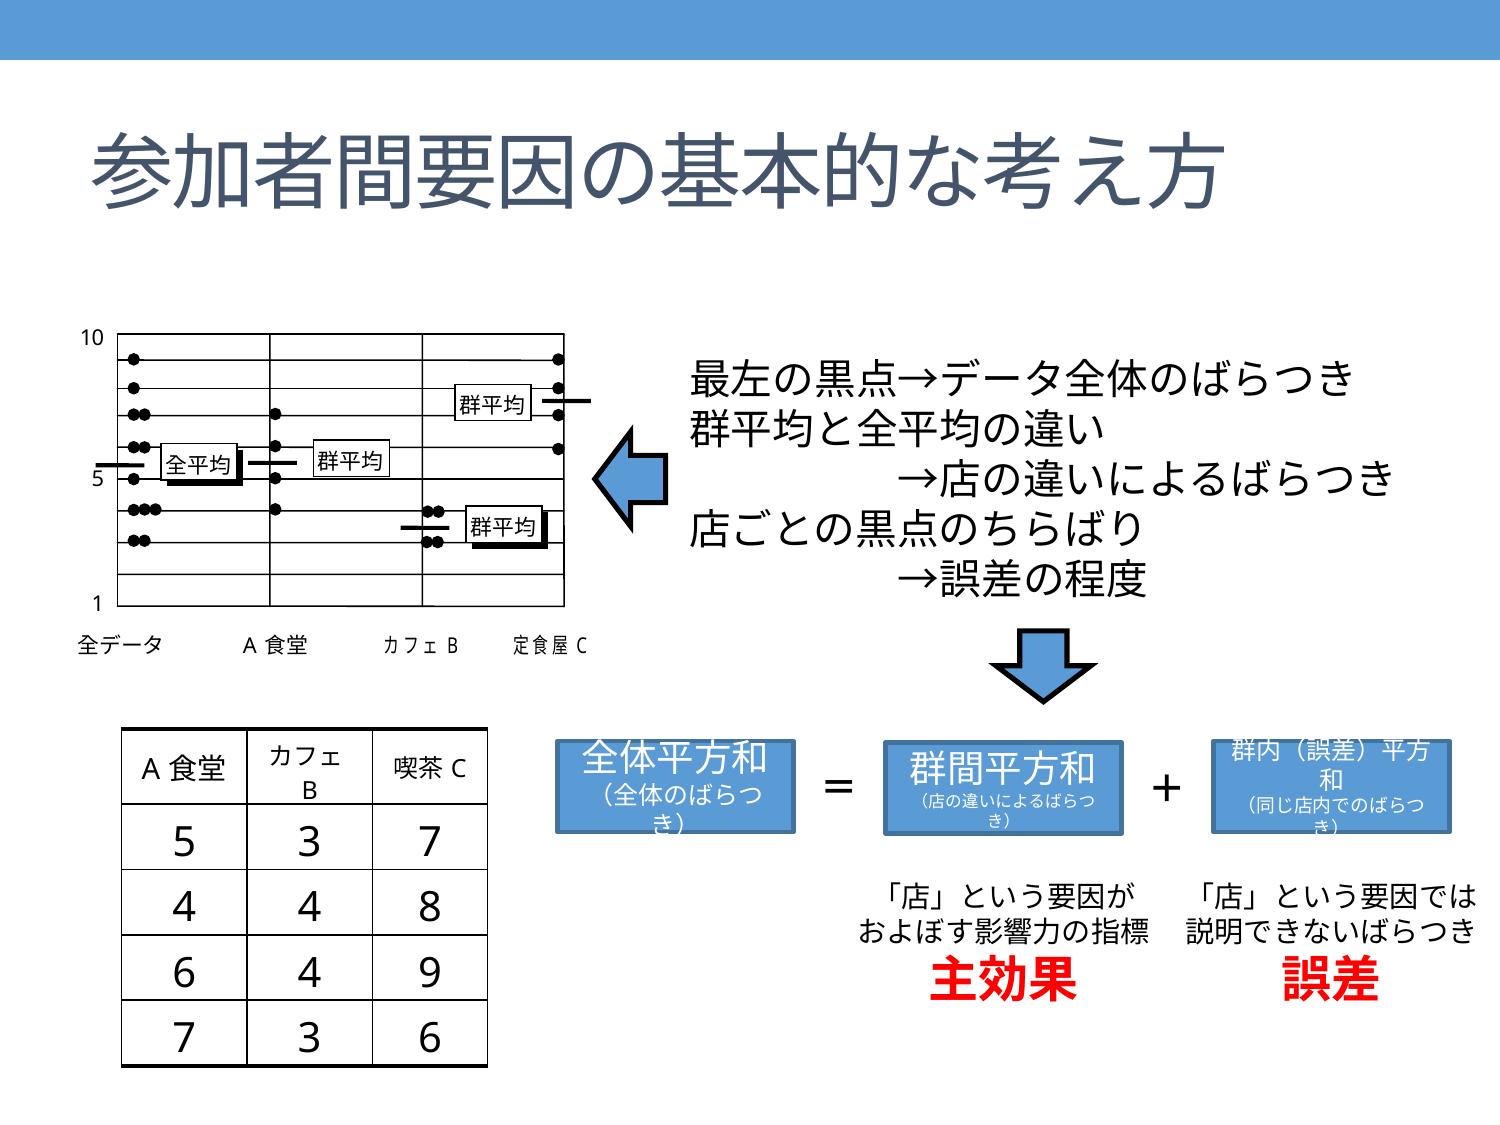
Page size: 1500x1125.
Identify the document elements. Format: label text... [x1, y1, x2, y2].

table_header カフェB [248, 731, 372, 803]
table_cell 4 [122, 870, 246, 934]
picture [62, 297, 643, 681]
table_cell 4 [248, 870, 372, 934]
table_cell 6 [373, 1001, 487, 1064]
table_cell 8 [373, 870, 487, 934]
table_header 喫茶C [373, 731, 487, 803]
table_cell 7 [122, 1001, 246, 1064]
title 参加者間要因の基本的な考え方 [75, 87, 1425, 250]
text_box [996, 630, 1091, 702]
table_cell 3 [248, 805, 372, 869]
table_cell 5 [122, 805, 246, 869]
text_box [557, 740, 1483, 1018]
table_cell 6 [122, 936, 246, 999]
text_box [651, 455, 666, 503]
table_header A食堂 [122, 731, 246, 803]
text_box 最左の黒点→データ全体のばらつき 群平均と全平均の違い →店の違いによるばらつき 店ごとの黒点のちらばり →誤差の程度 [674, 345, 1413, 611]
table_cell 9 [373, 936, 487, 999]
table_cell 4 [248, 936, 372, 999]
table_cell 7 [373, 805, 487, 869]
table_cell 3 [248, 1001, 372, 1064]
